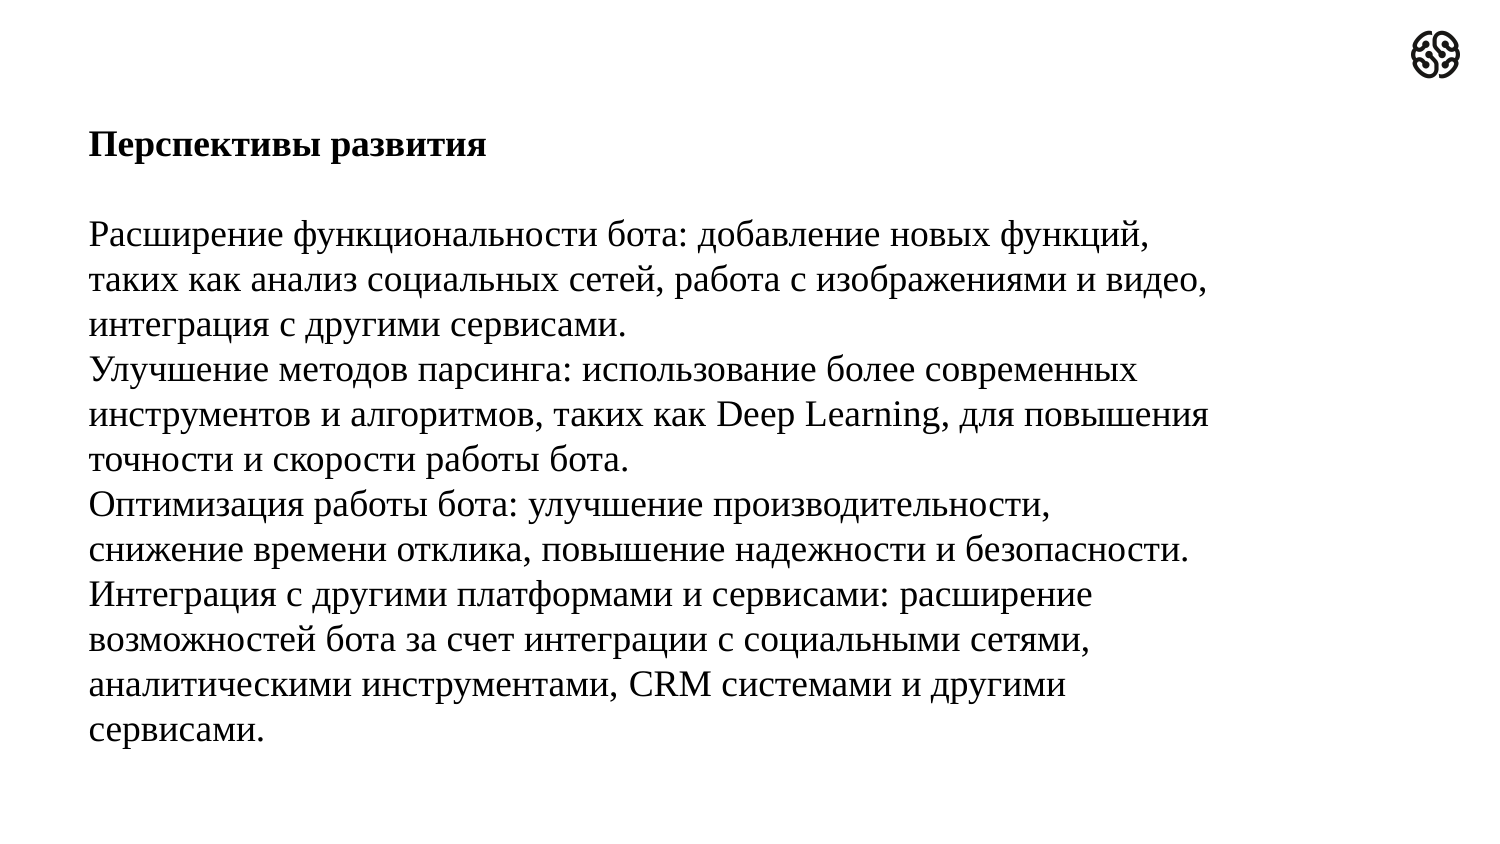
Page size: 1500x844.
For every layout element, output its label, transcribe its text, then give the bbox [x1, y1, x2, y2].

title Перспективы развития Расширение функциональности бота: добавление новых функций, таких как анализ социальных сетей, работа с изображениями и видео, интеграция с другими сервисами. Улучшение методов парсинга: использование более современных инструментов и алгоритмов, таких как Deep Learning, для повышения точности и скорости работы бота. Оптимизация работы бота: улучшение производительности, снижение времени отклика, повышение надежности и безопасности. Интеграция с другими платформами и сервисами: расширение возможностей бота за счет интеграции с социальными сетями, аналитическими инструментами, CRM системами и другими сервисами. [88, 118, 1213, 795]
picture [1411, 30, 1460, 79]
